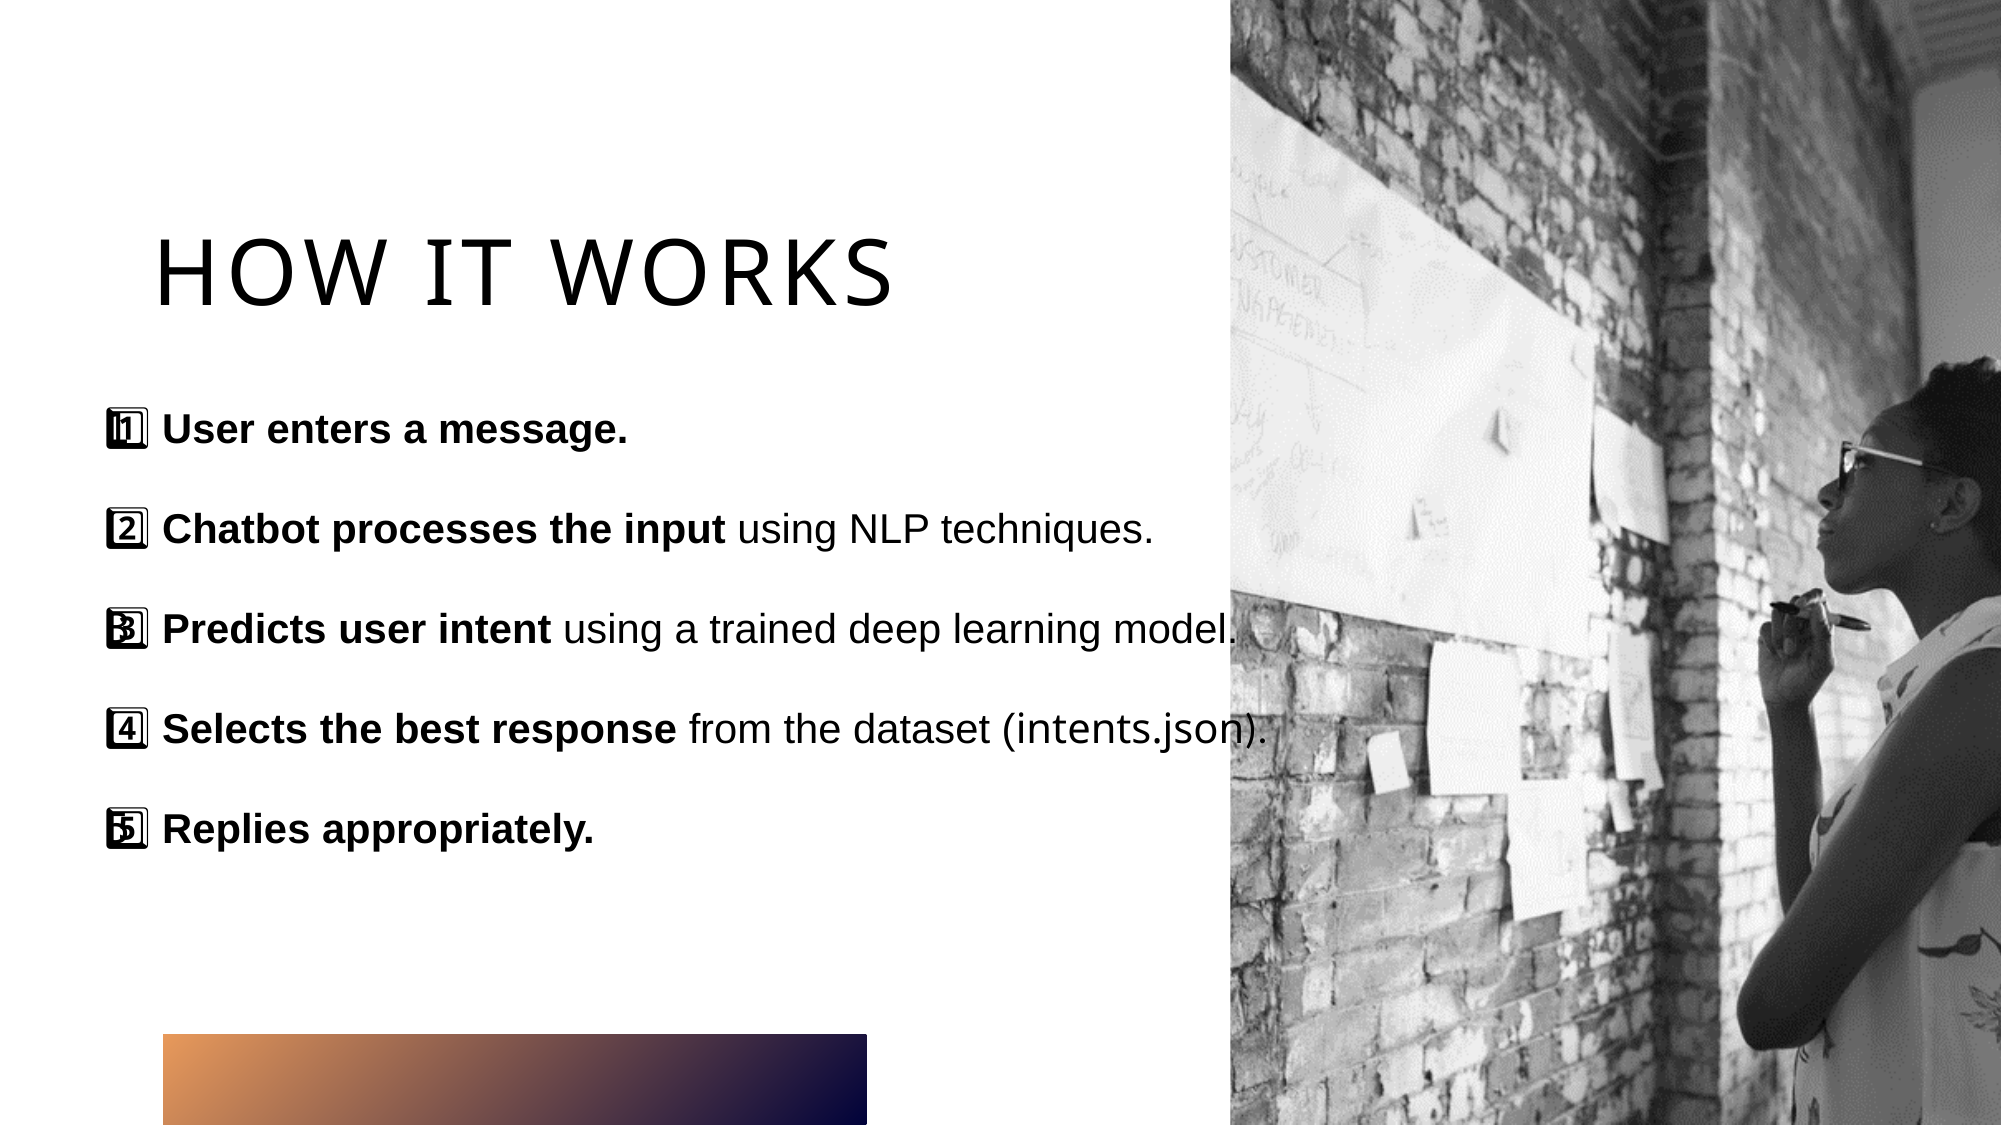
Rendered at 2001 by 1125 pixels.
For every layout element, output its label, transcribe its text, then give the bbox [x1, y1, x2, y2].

picture [1229, 0, 2001, 1125]
list 1️⃣ User enters a message. 2️⃣ Chatbot processes the input using NLP techniques. 3️⃣ Predicts user intent using a trained deep learning model. 4️⃣ Selects the best response from the dataset (intents.json). 5️⃣ Replies appropriately. [89, 300, 1229, 954]
title How it works [137, 73, 1150, 300]
